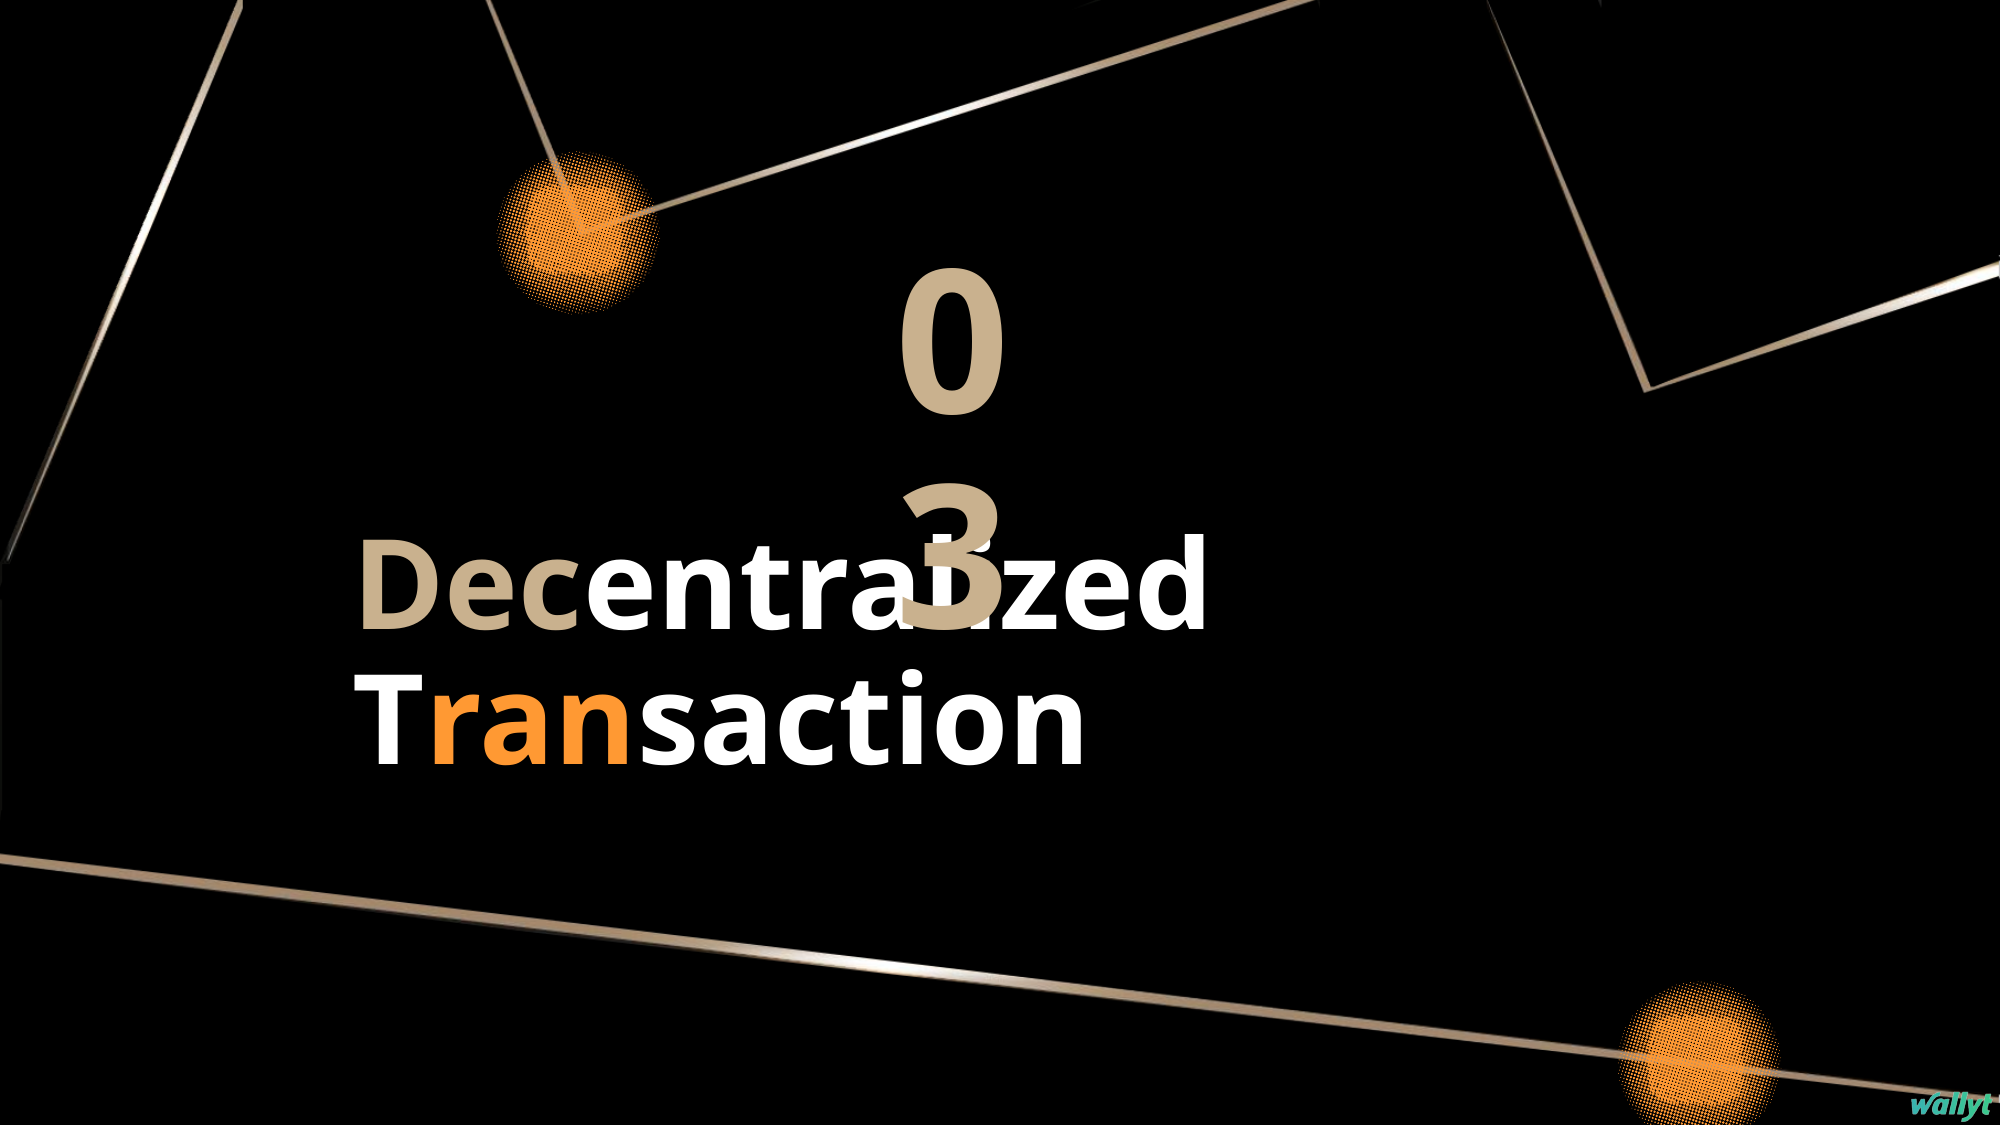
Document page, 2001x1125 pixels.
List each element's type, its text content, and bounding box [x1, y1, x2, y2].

text_box 03 [875, 352, 1125, 561]
text_box [498, 152, 658, 312]
text_box [1618, 983, 1780, 1125]
text_box Decentralized Transaction [332, 564, 1700, 749]
picture [0, 0, 2000, 1125]
